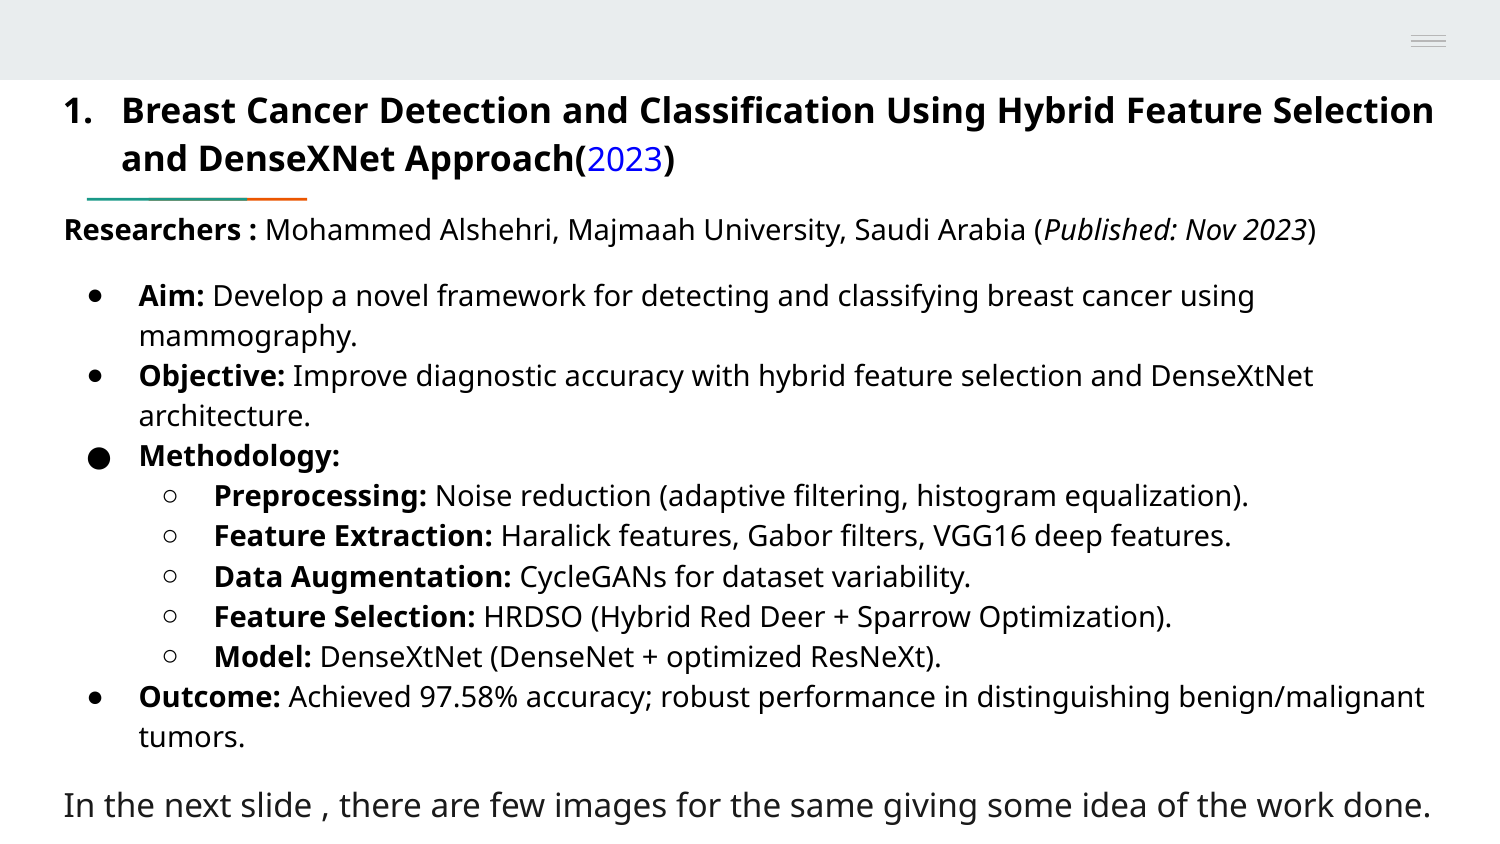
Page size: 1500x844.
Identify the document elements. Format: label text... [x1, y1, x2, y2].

title Breast Cancer Detection and Classification Using Hybrid Feature Selection and DenseXNet Approach(2023) [31, 66, 1451, 175]
list Researchers : Mohammed Alshehri, Majmaah University, Saudi Arabia (Published: Nov 2023) Aim: Develop a novel framework for detecting and classifying breast cancer using mammography. Objective: Improve diagnostic accuracy with hybrid feature selection and DenseXtNet architecture. Methodology: Preprocessing: Noise reduction (adaptive filtering, histogram equalization). Feature Extraction: Haralick features, Gabor filters, VGG16 deep features. Data Augmentation: CycleGANs for dataset variability. Feature Selection: HRDSO (Hybrid Red Deer + Sparrow Optimization). Model: DenseXtNet (DenseNet + optimized ResNeXt). Outcome: Achieved 97.58% accuracy; robust performance in distinguishing benign/malignant tumors. In the next slide , there are few images for the same giving some idea of the work done. [48, 191, 1480, 826]
